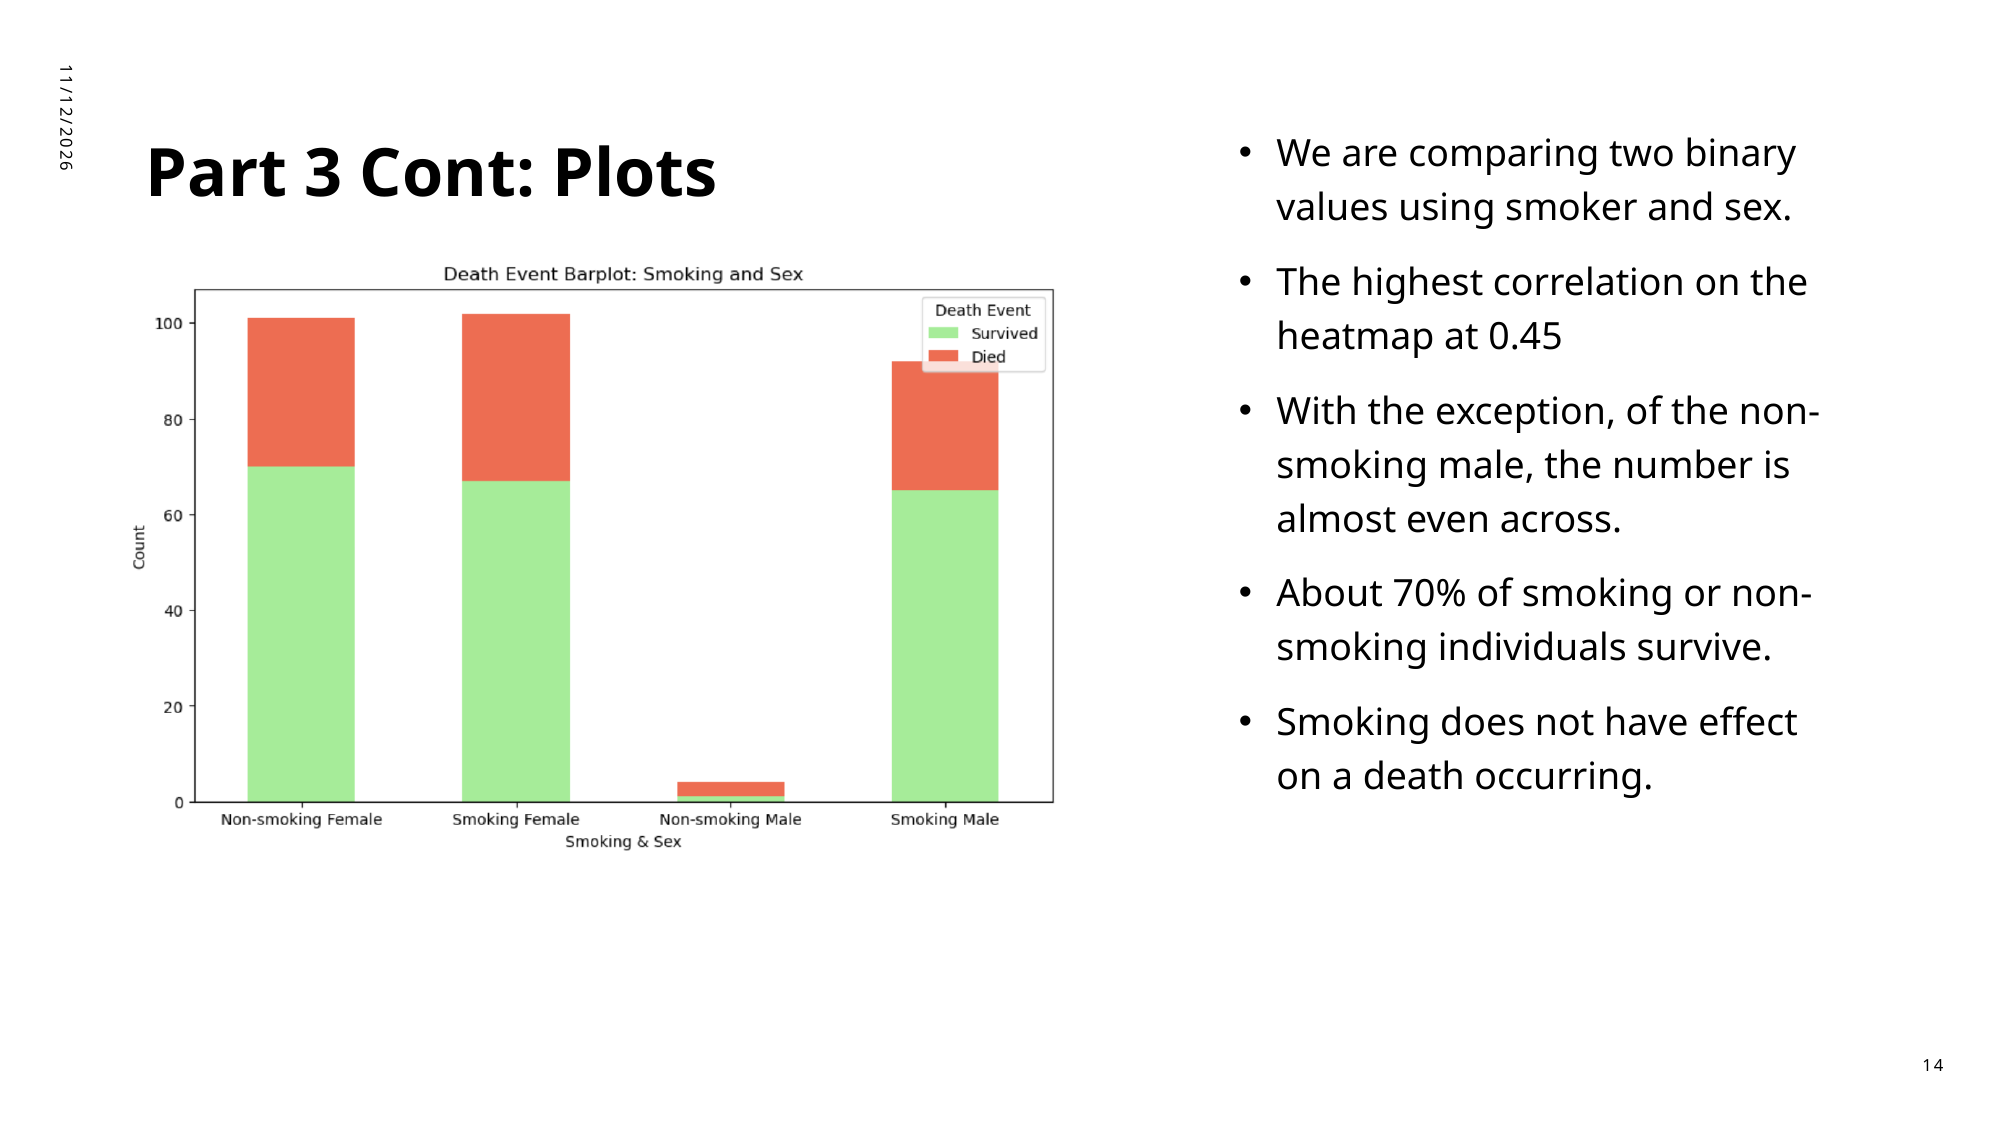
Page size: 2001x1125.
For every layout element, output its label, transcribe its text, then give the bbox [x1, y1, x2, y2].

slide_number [35, 49, 96, 509]
title Part 3 Cont: Plots [130, 81, 932, 258]
slide_number 14 [1841, 1036, 1959, 1097]
list We are comparing two binary values using smoker and sex. The highest correlation on the heatmap at 0.45 With the exception, of the non-smoking male, the number is almost even across. About 70% of smoking or non-smoking individuals survive. Smoking does not have effect on a death occurring. [1223, 112, 1842, 1017]
picture [130, 265, 1066, 860]
